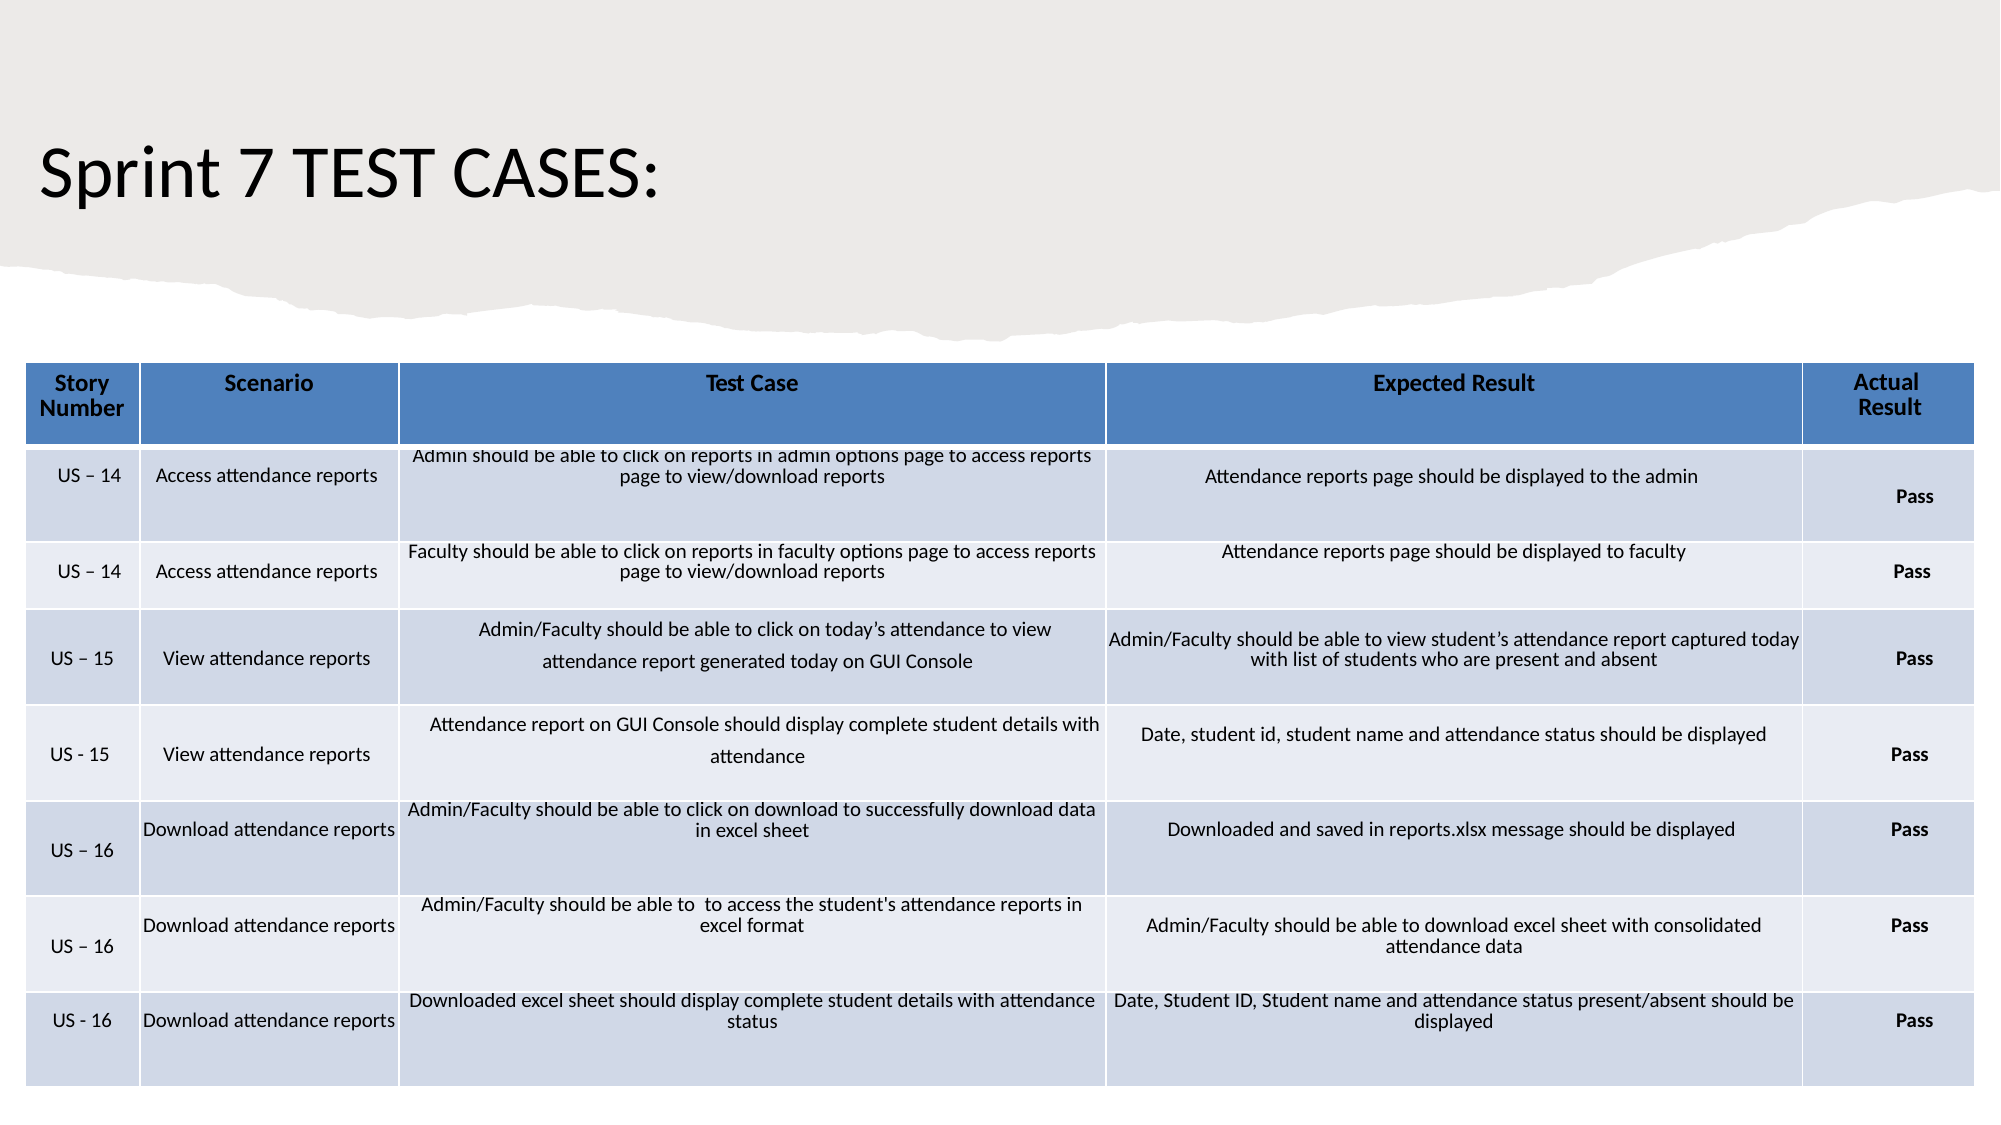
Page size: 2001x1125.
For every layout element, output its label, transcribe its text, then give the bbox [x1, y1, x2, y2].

text_box [0, 0, 2000, 344]
table_cell US – 14 [26, 450, 139, 541]
table_cell Download attendance reports [141, 802, 398, 895]
title Sprint 7 TEST CASES: [24, 87, 1754, 222]
table_header Expected Result [1107, 363, 1802, 444]
table_header Test Case [400, 363, 1105, 444]
table_cell Downloaded and saved in reports.xlsx message should be displayed [1107, 802, 1802, 895]
table_cell Access attendance reports [141, 543, 398, 608]
table_cell Attendance reports page should be displayed to faculty [1107, 543, 1802, 608]
table_cell US – 15 [26, 610, 139, 704]
text_box [0, 192, 2000, 1125]
table_cell Pass [1803, 802, 1974, 895]
table_cell Download attendance reports [141, 993, 398, 1086]
table_cell View attendance reports [141, 706, 398, 800]
table_cell Downloaded excel sheet should display complete student details with attendance status [400, 993, 1105, 1086]
table_cell Faculty should be able to click on reports in faculty options page to access reports page to view/download reports [400, 543, 1105, 608]
table_cell Pass [1803, 706, 1974, 800]
table_cell Admin should be able to click on reports in admin options page to access reports page to view/download reports [400, 450, 1105, 541]
table_cell US – 14 [26, 543, 139, 608]
table_cell US – 16 [26, 802, 139, 895]
table_cell US - 15 [26, 706, 139, 800]
table_cell Download attendance reports [141, 897, 398, 991]
table_header Scenario [141, 363, 398, 444]
table_header Actual Result [1803, 363, 1974, 444]
table_cell Pass [1803, 543, 1974, 608]
table_cell US – 16 [26, 897, 139, 991]
table_cell Admin/Faculty should be able to view student’s attendance report captured today with list of students who are present and absent [1107, 610, 1802, 704]
table_header Story Number [26, 363, 139, 444]
table_cell Admin/Faculty should be able to click on today’s attendance to view attendance report generated today on GUI Console [400, 610, 1105, 704]
table_cell Access attendance reports [141, 450, 398, 541]
table_cell Admin/Faculty should be able to download excel sheet with consolidated attendance data [1107, 897, 1802, 991]
table_cell View attendance reports [141, 610, 398, 704]
table_cell Pass [1803, 610, 1974, 704]
table_cell Attendance reports page should be displayed to the admin [1107, 450, 1802, 541]
table_cell Pass [1803, 897, 1974, 991]
table_cell Date, student id, student name and attendance status should be displayed [1107, 706, 1802, 800]
table_cell Pass [1803, 993, 1974, 1086]
table_cell US - 16 [26, 993, 139, 1086]
table_cell Date, Student ID, Student name and attendance status present/absent should be displayed [1107, 993, 1802, 1086]
table_cell Attendance report on GUI Console should display complete student details with attendance [400, 706, 1105, 800]
table_cell Admin/Faculty should be able to click on download to successfully download data in excel sheet [400, 802, 1105, 895]
table_cell Admin/Faculty should be able to to access the student's attendance reports in excel format [400, 897, 1105, 991]
table_cell Pass [1803, 450, 1974, 541]
